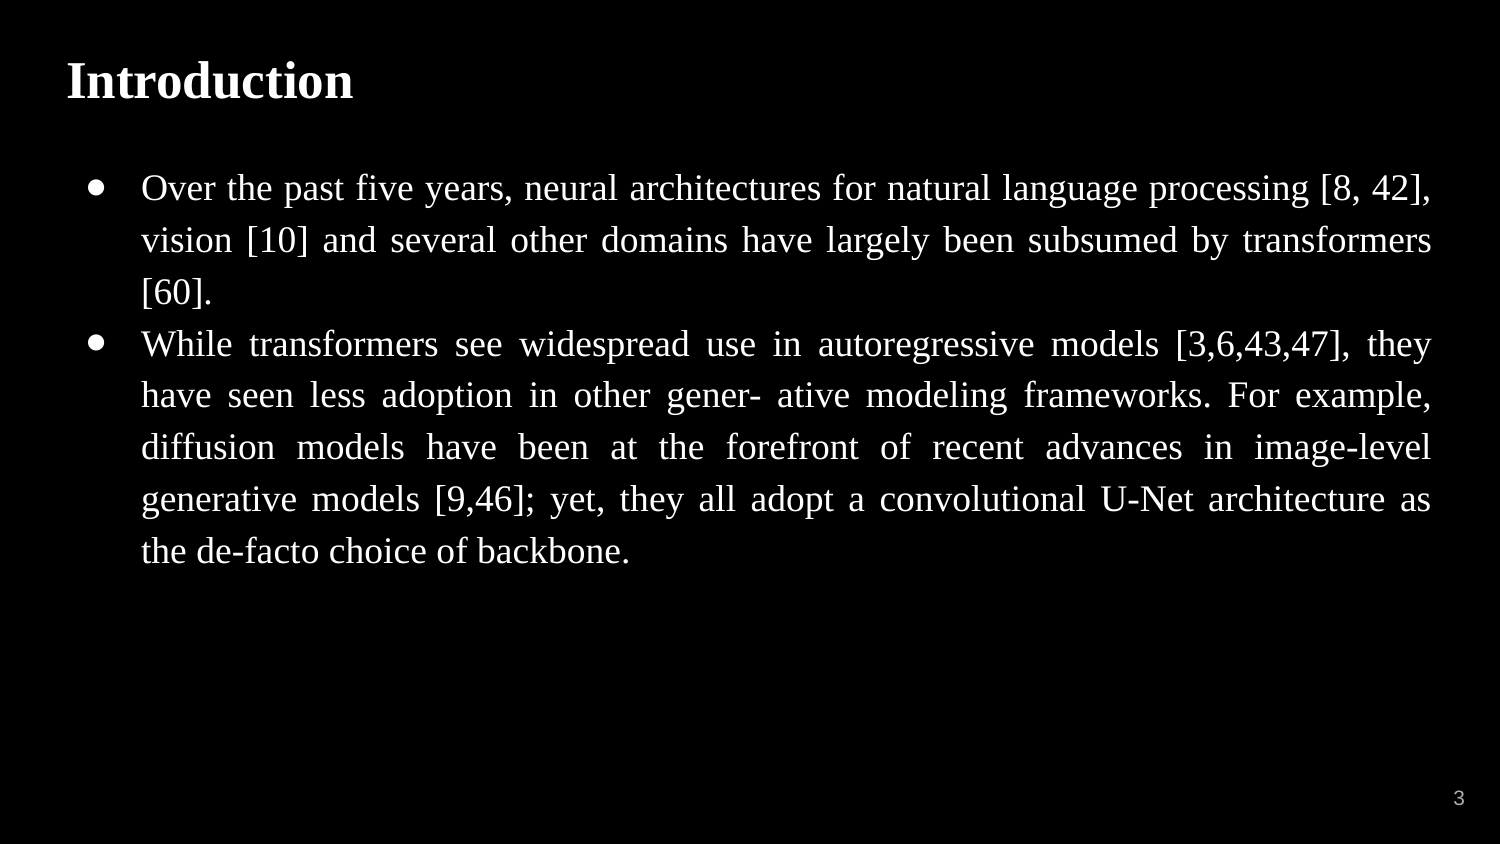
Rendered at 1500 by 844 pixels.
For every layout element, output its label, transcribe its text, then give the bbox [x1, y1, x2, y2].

list Over the past five years, neural architectures for natural language processing [8, 42], vision [10] and several other domains have largely been subsumed by transformers [60]. While transformers see widespread use in autoregressive models [3,6,43,47], they have seen less adoption in other gener- ative modeling frameworks. For example, diffusion models have been at the forefront of recent advances in image-level generative models [9,46]; yet, they all adopt a convolutional U-Net architecture as the de-facto choice of backbone. [51, 141, 1449, 703]
slide_number ‹#› [1389, 764, 1480, 830]
title Introduction [51, 30, 1449, 125]
